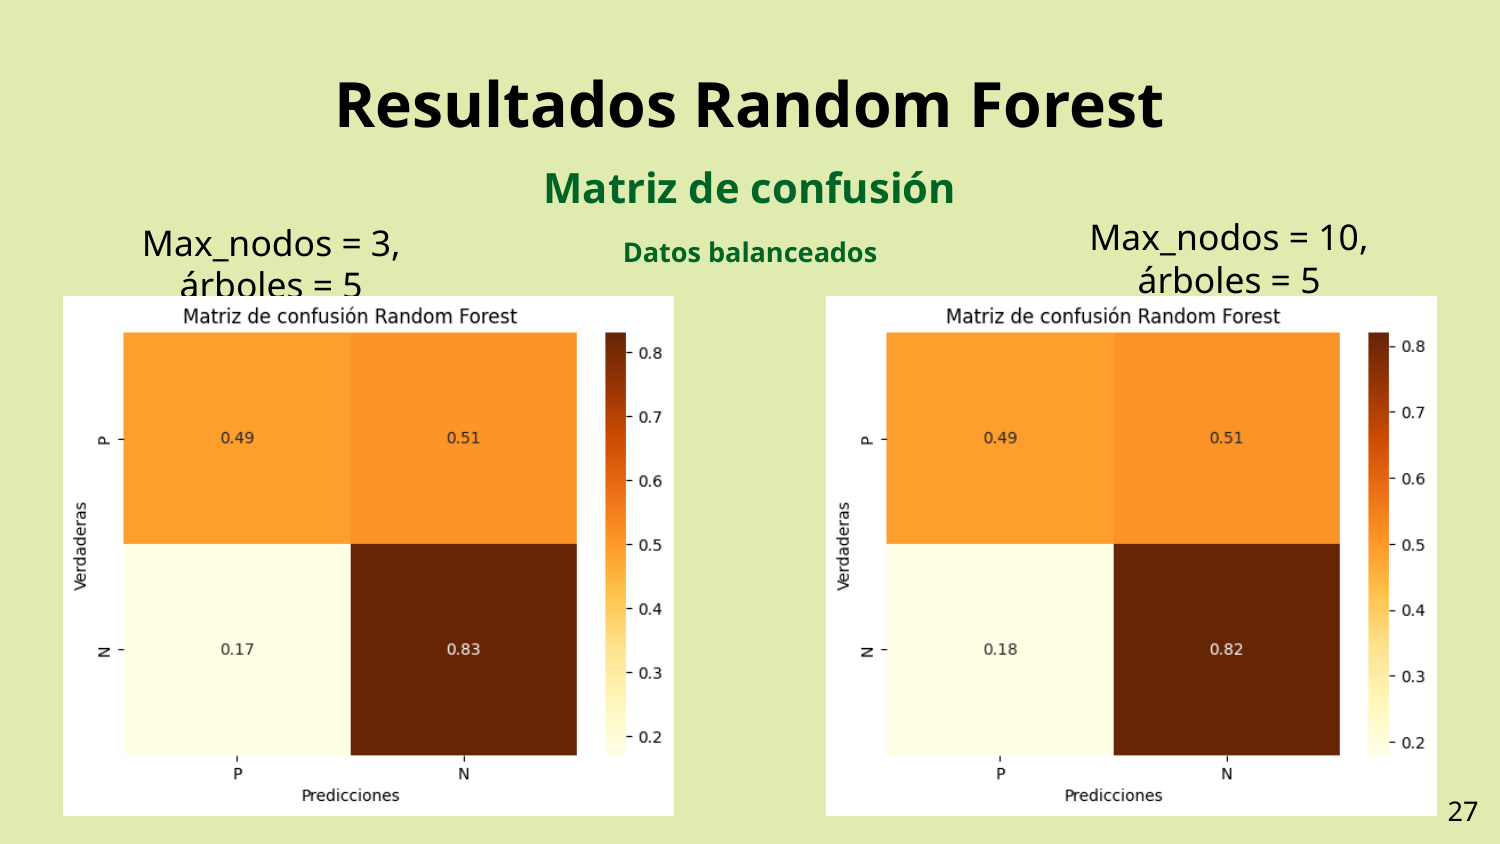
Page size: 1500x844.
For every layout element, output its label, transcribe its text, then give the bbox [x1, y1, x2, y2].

picture [63, 296, 675, 816]
text_box Matriz de confusión Datos balanceados [360, 143, 1140, 279]
text_box Max_nodos = 3, árboles = 5 [63, 230, 479, 295]
picture [826, 296, 1437, 816]
slide_number ‹#› [1403, 779, 1494, 844]
title Resultados Random Forest [75, 50, 1425, 144]
text_box Max_nodos = 10, árboles = 5 [1021, 224, 1437, 291]
